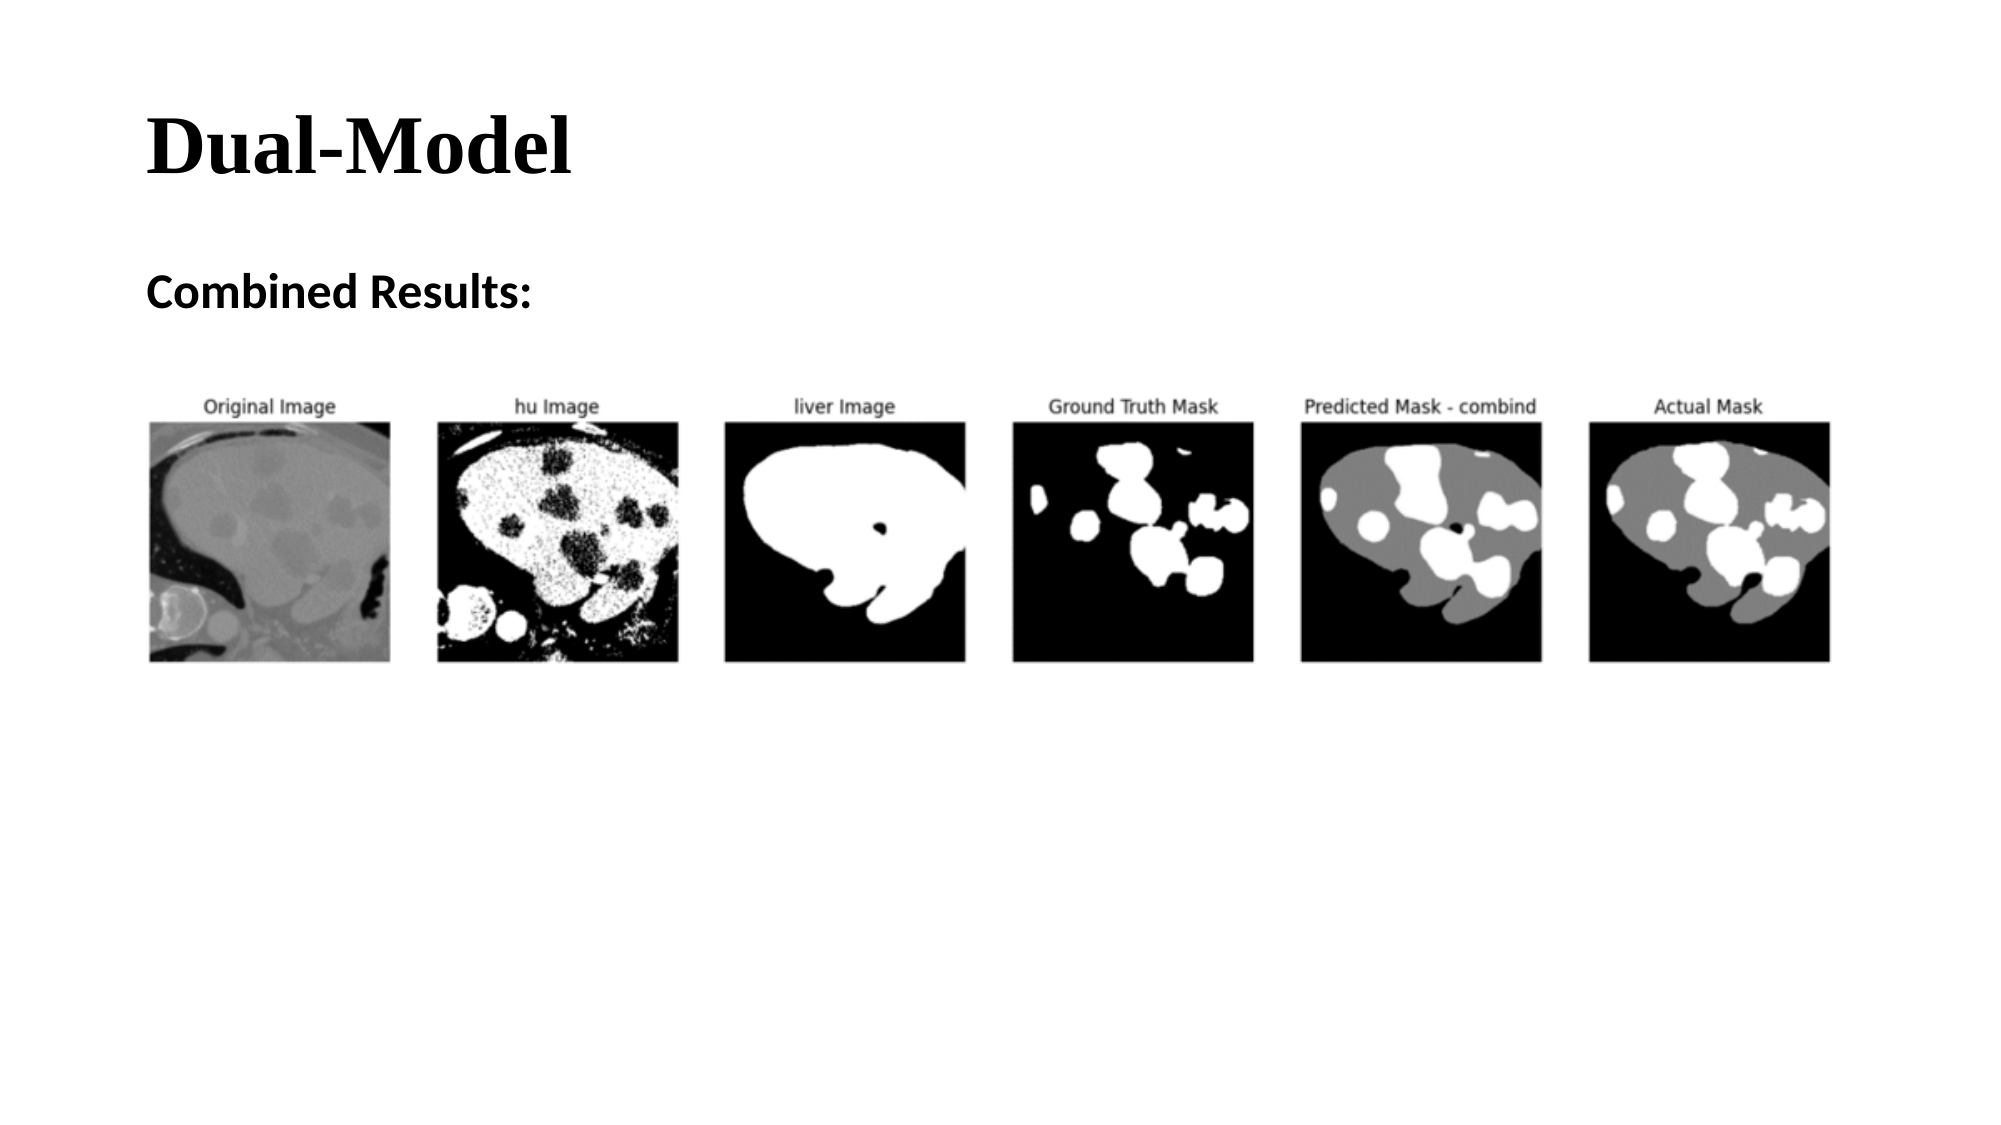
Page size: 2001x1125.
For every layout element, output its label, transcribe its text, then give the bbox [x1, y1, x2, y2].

text_box Dual-Model [131, 93, 1735, 187]
picture [131, 373, 1850, 677]
text_box Combined Results: [131, 251, 1321, 327]
